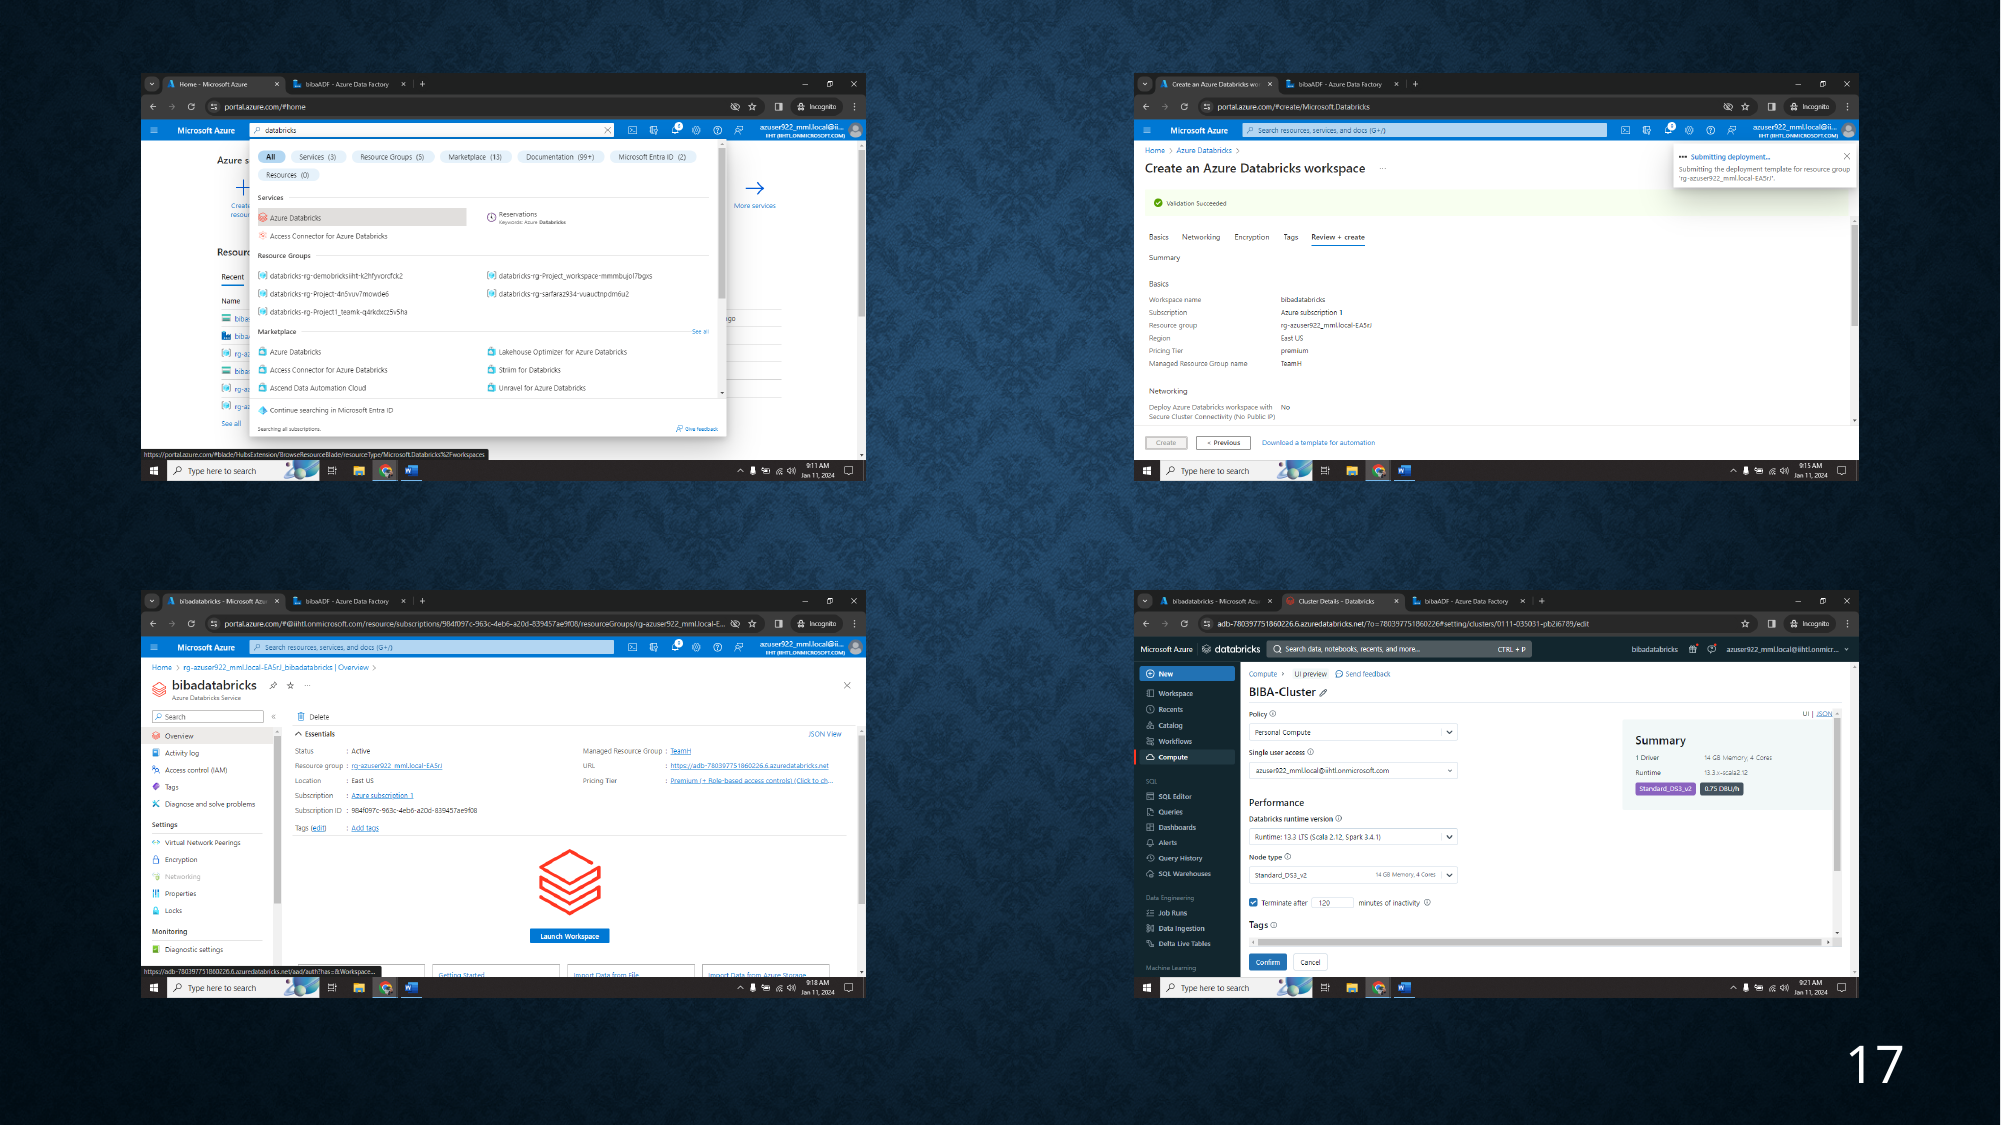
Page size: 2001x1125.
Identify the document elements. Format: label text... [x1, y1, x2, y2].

picture [140, 590, 866, 999]
picture [140, 72, 866, 481]
text_box 17 [1795, 1023, 1955, 1102]
picture [1134, 590, 1860, 999]
picture [1134, 72, 1860, 481]
